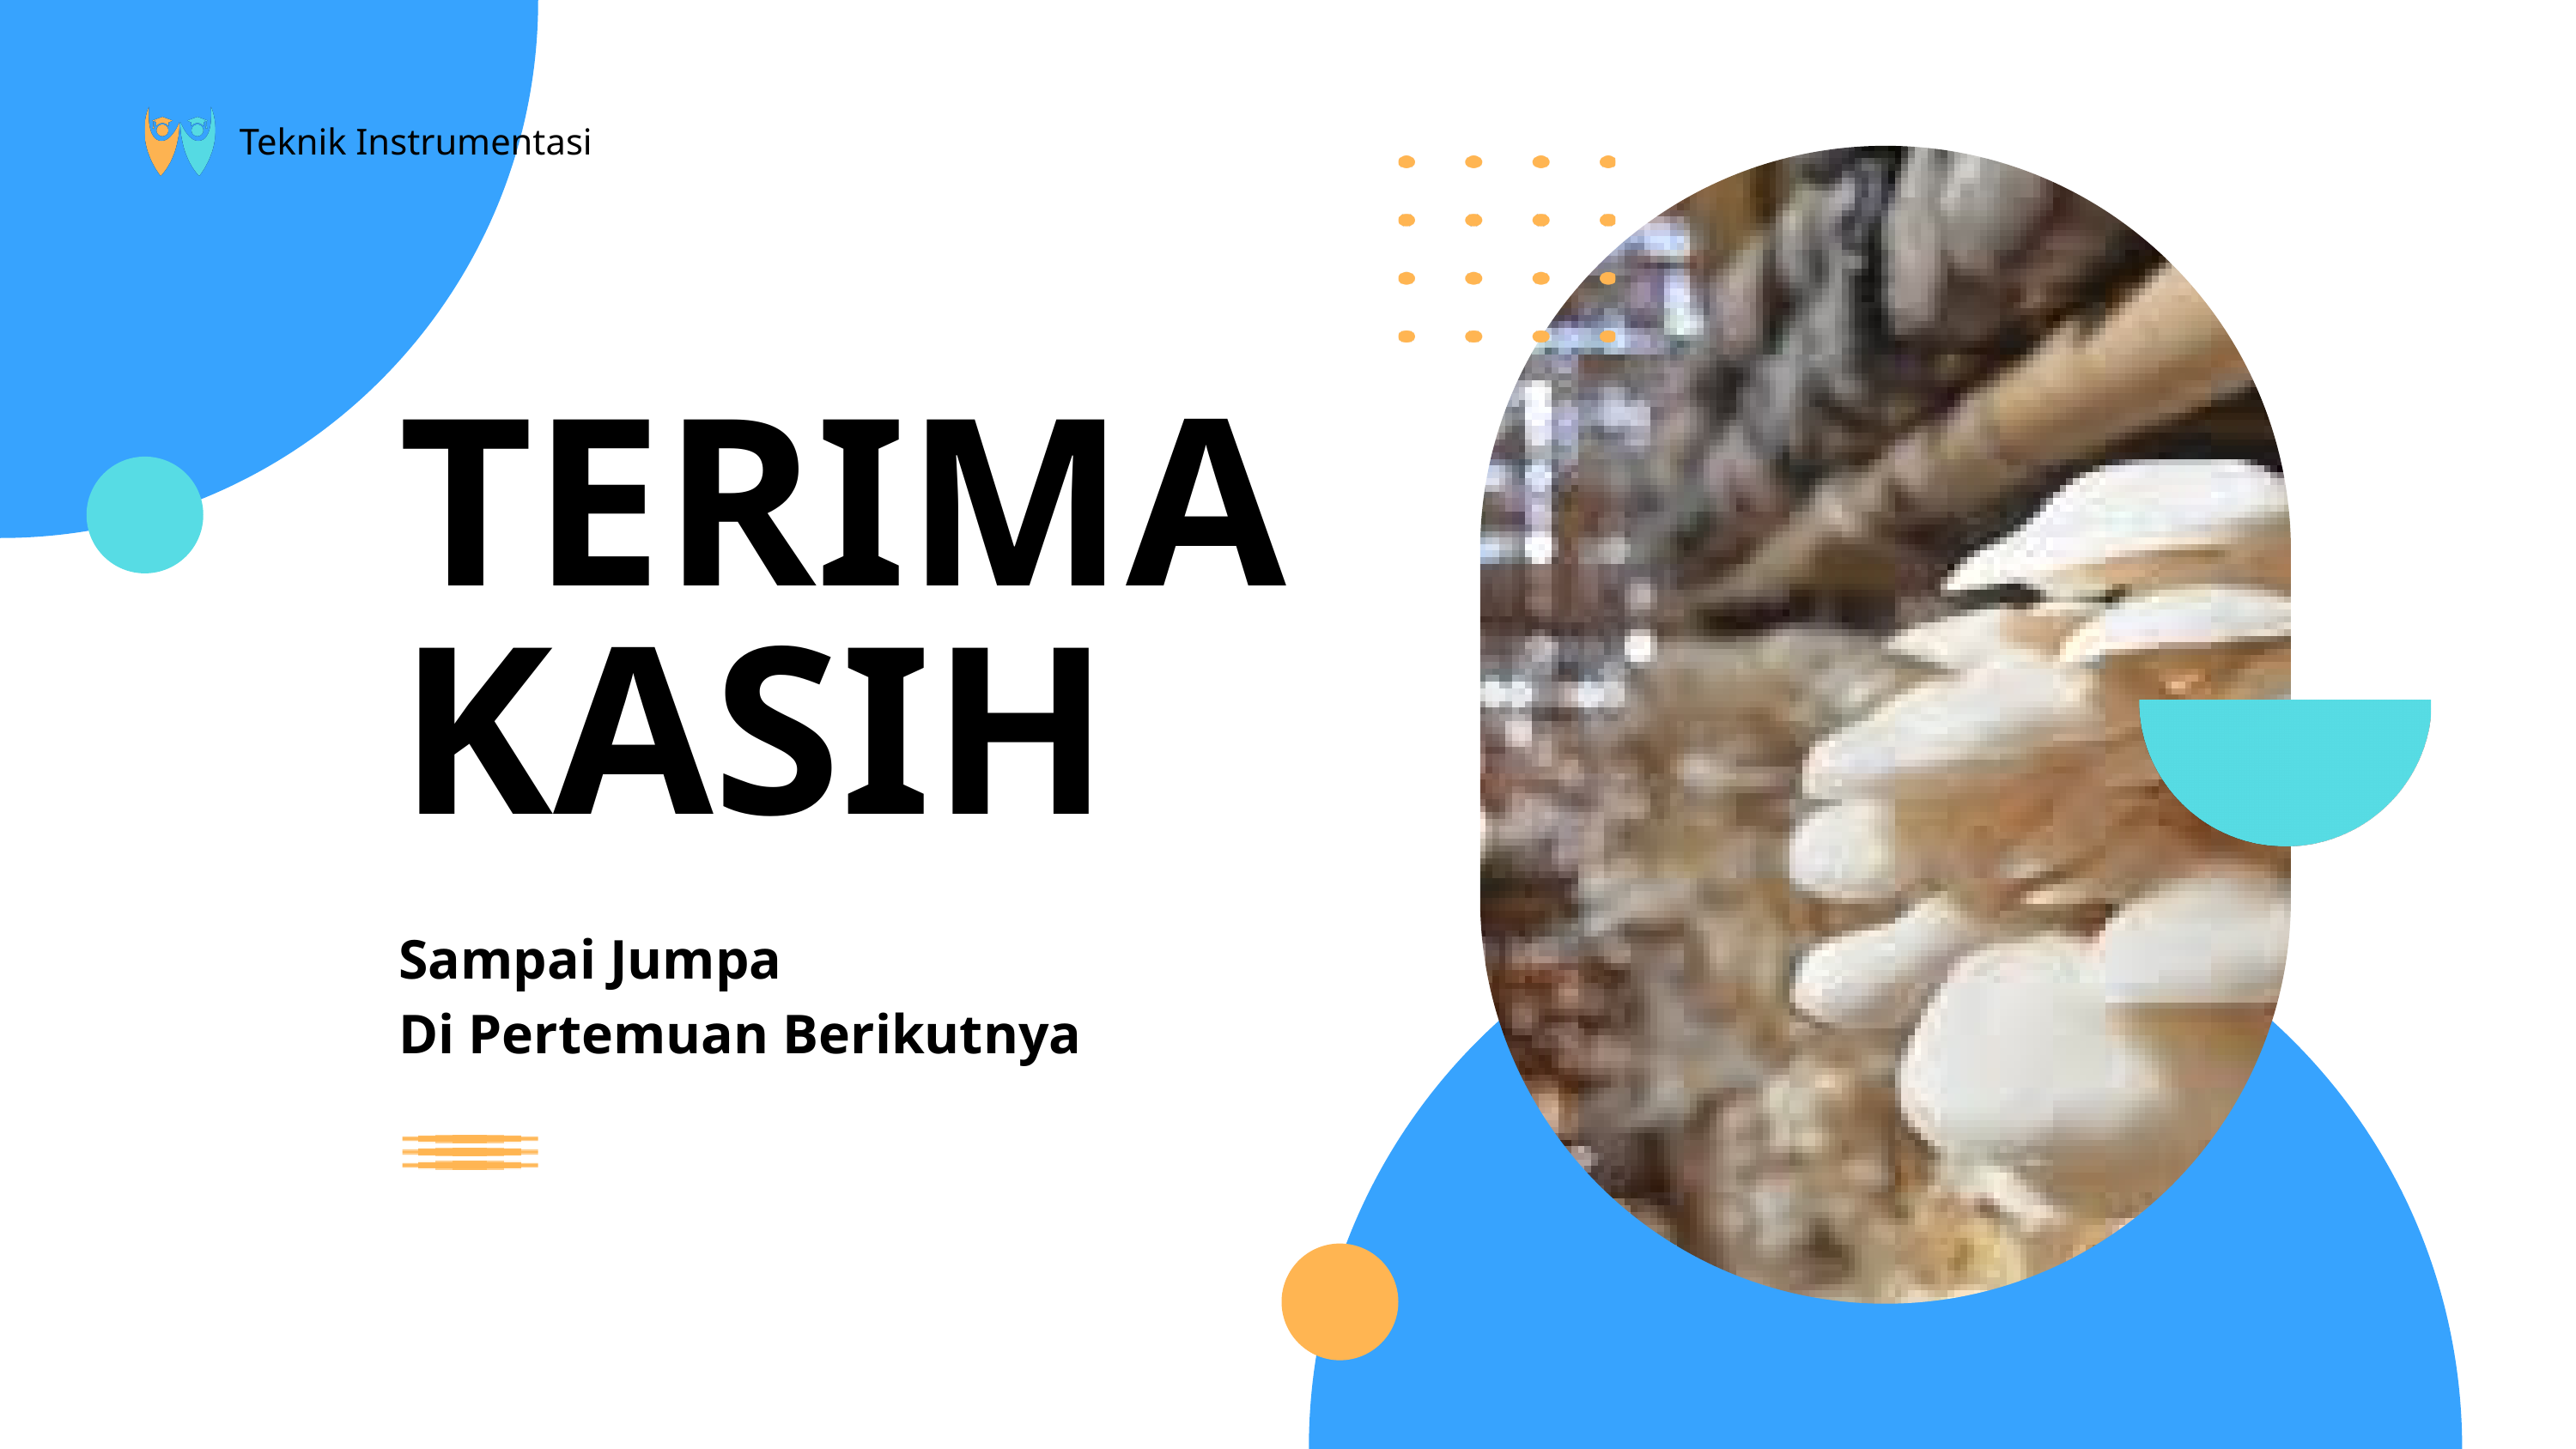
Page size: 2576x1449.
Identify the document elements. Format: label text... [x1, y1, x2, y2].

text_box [0, 0, 538, 538]
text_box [1479, 145, 2292, 1304]
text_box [1309, 871, 2463, 1449]
text_box TERIMAKASIH [398, 404, 1399, 861]
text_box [86, 456, 204, 574]
text_box [1398, 155, 1475, 343]
text_box Teknik Instrumentasi [541, 122, 624, 162]
text_box [402, 1135, 538, 1170]
text_box Sampai Jumpa Di Pertemuan Berikutnya [398, 914, 1215, 1065]
text_box [2296, 700, 2432, 846]
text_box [1281, 1243, 1399, 1361]
